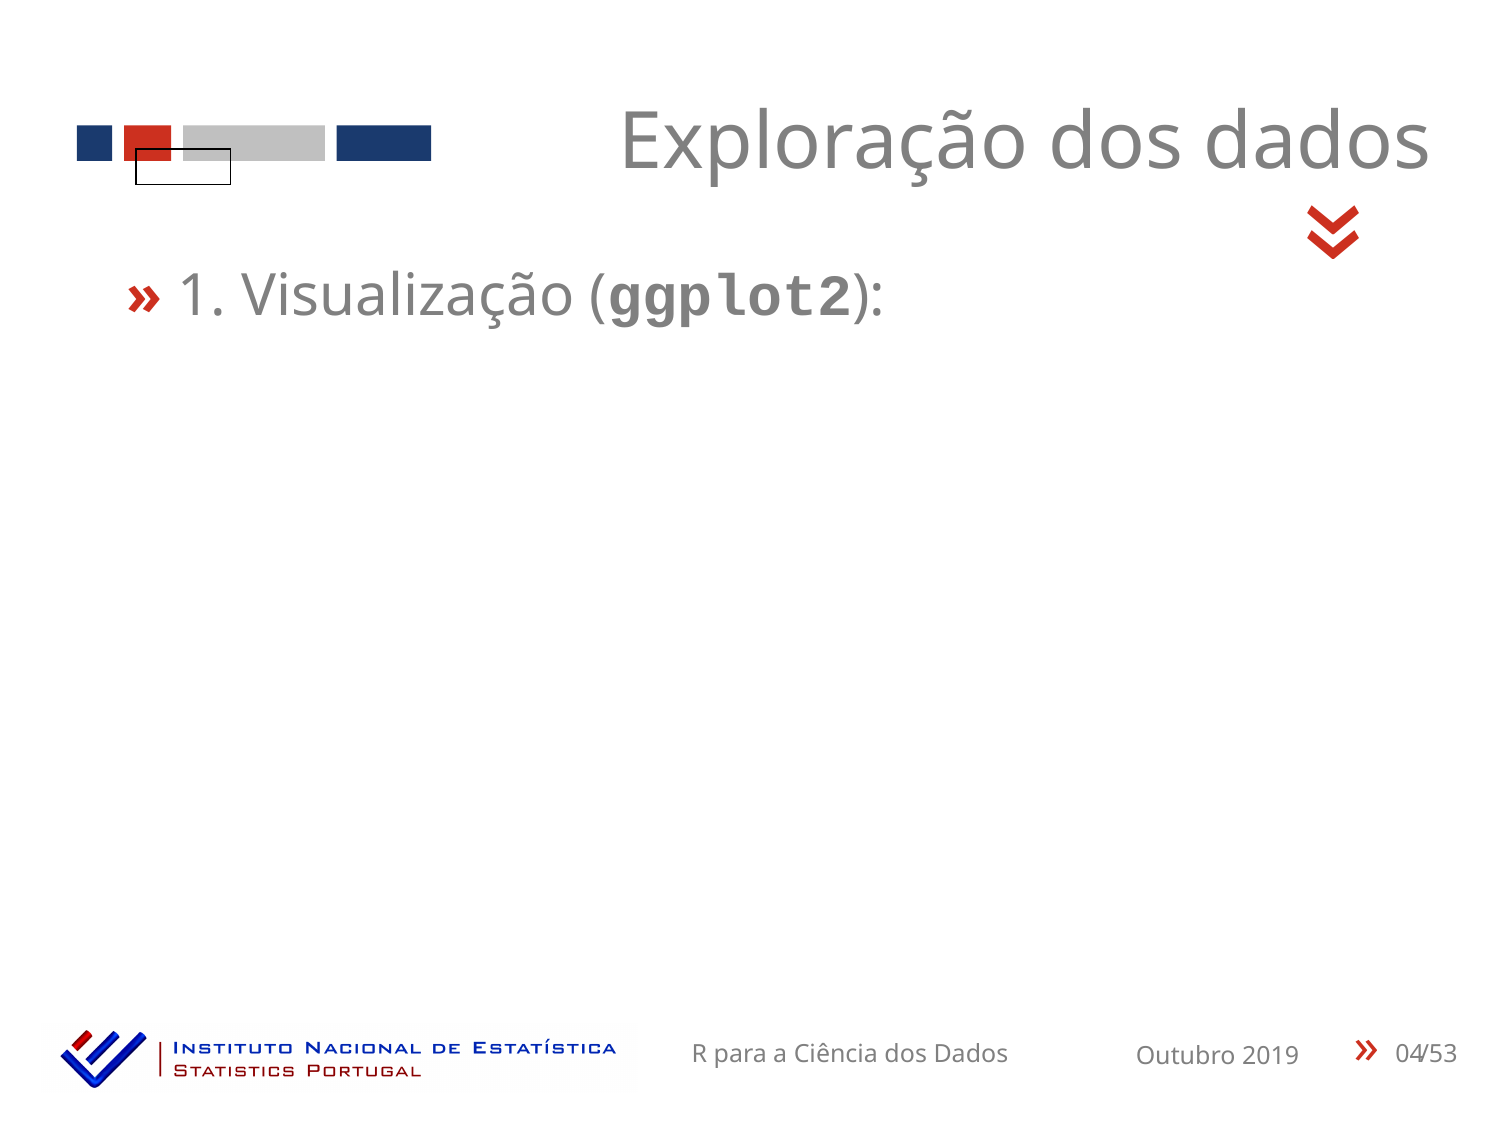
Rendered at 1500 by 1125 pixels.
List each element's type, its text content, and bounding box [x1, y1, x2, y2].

text_box » 1. Visualização (ggplot2): [111, 249, 1376, 335]
text_box « [1234, 207, 1400, 280]
text_box Exploração dos dados [454, 66, 1447, 207]
picture [41, 1023, 638, 1093]
text_box 04 [1380, 1029, 1447, 1075]
